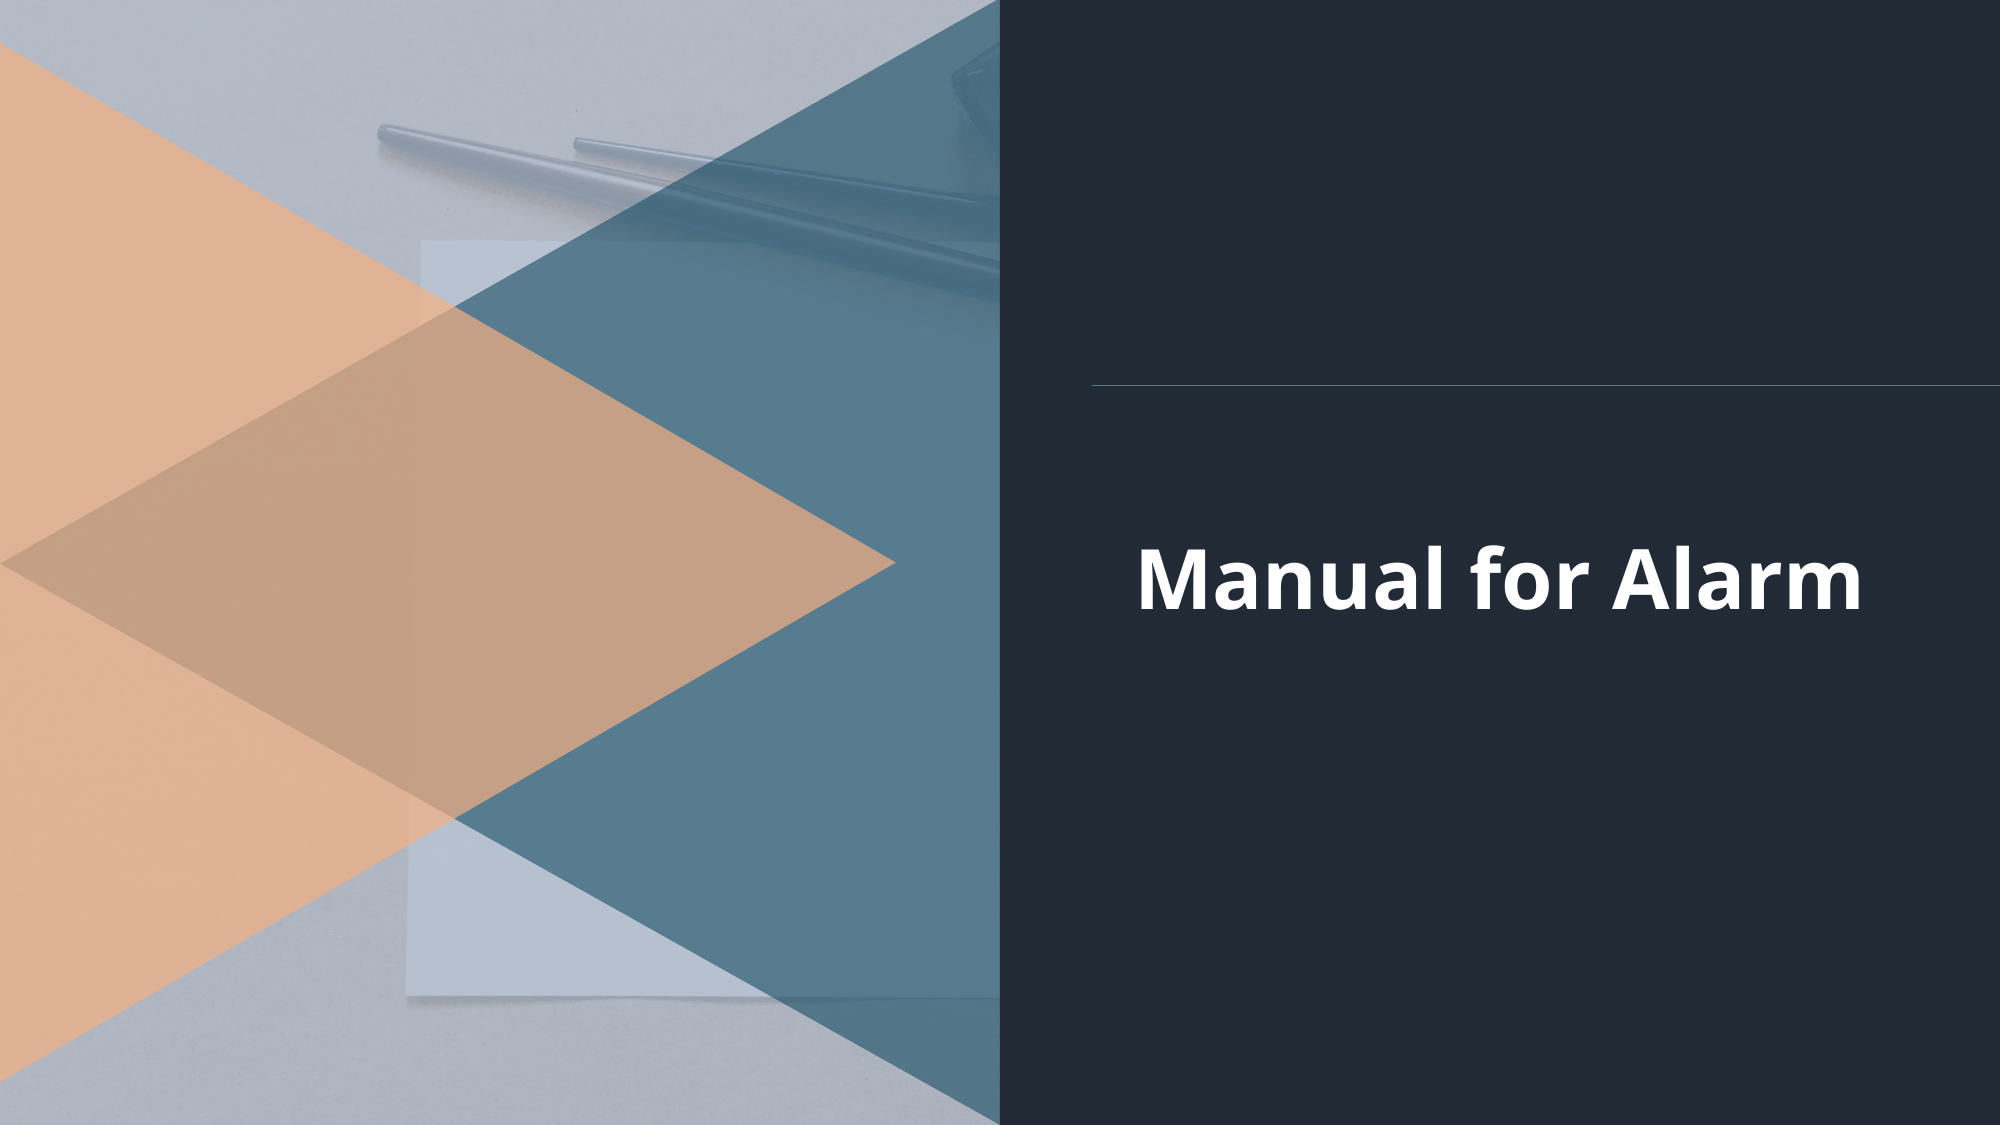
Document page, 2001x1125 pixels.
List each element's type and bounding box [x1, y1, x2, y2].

text_box [0, 0, 2000, 1125]
